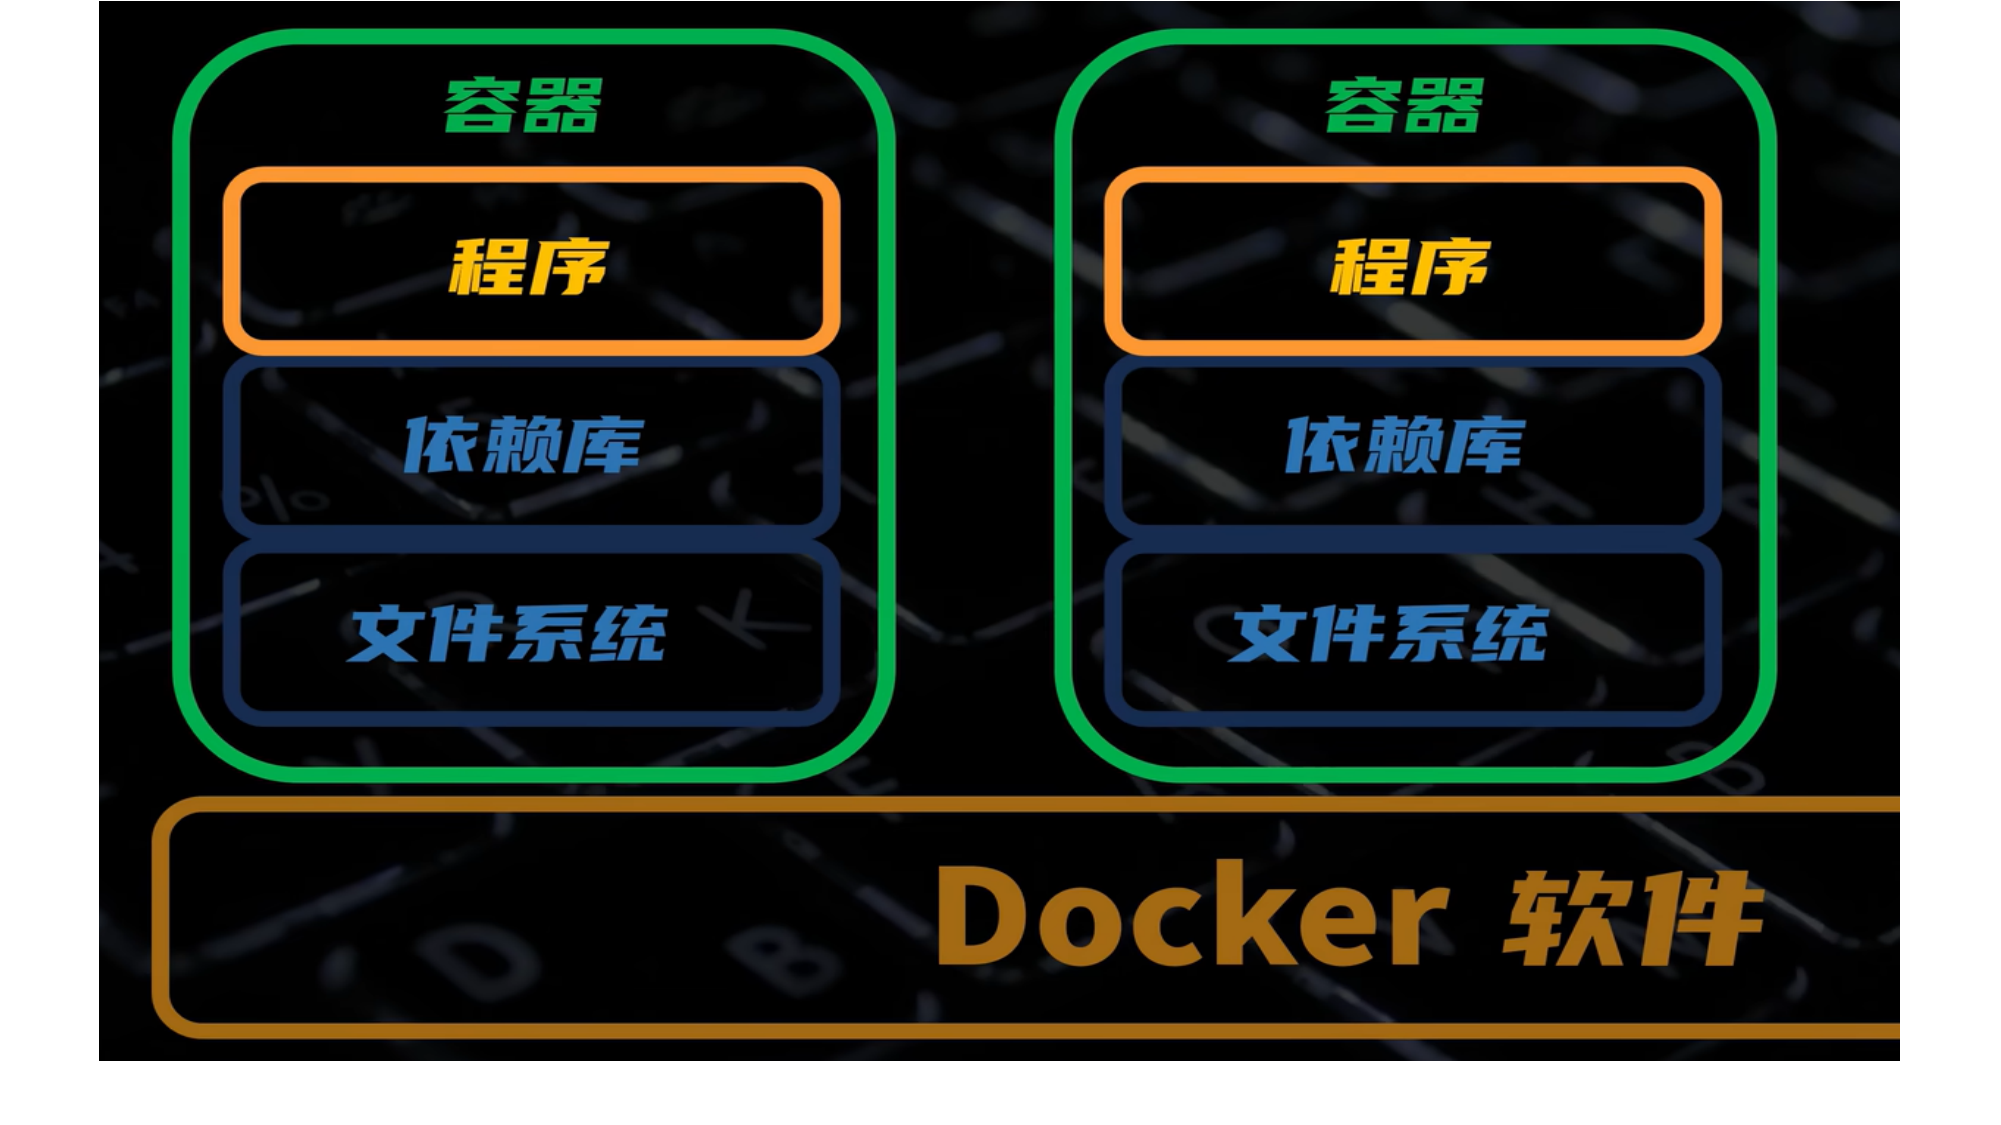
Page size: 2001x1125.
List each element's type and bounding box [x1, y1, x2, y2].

list [99, 0, 1900, 1061]
